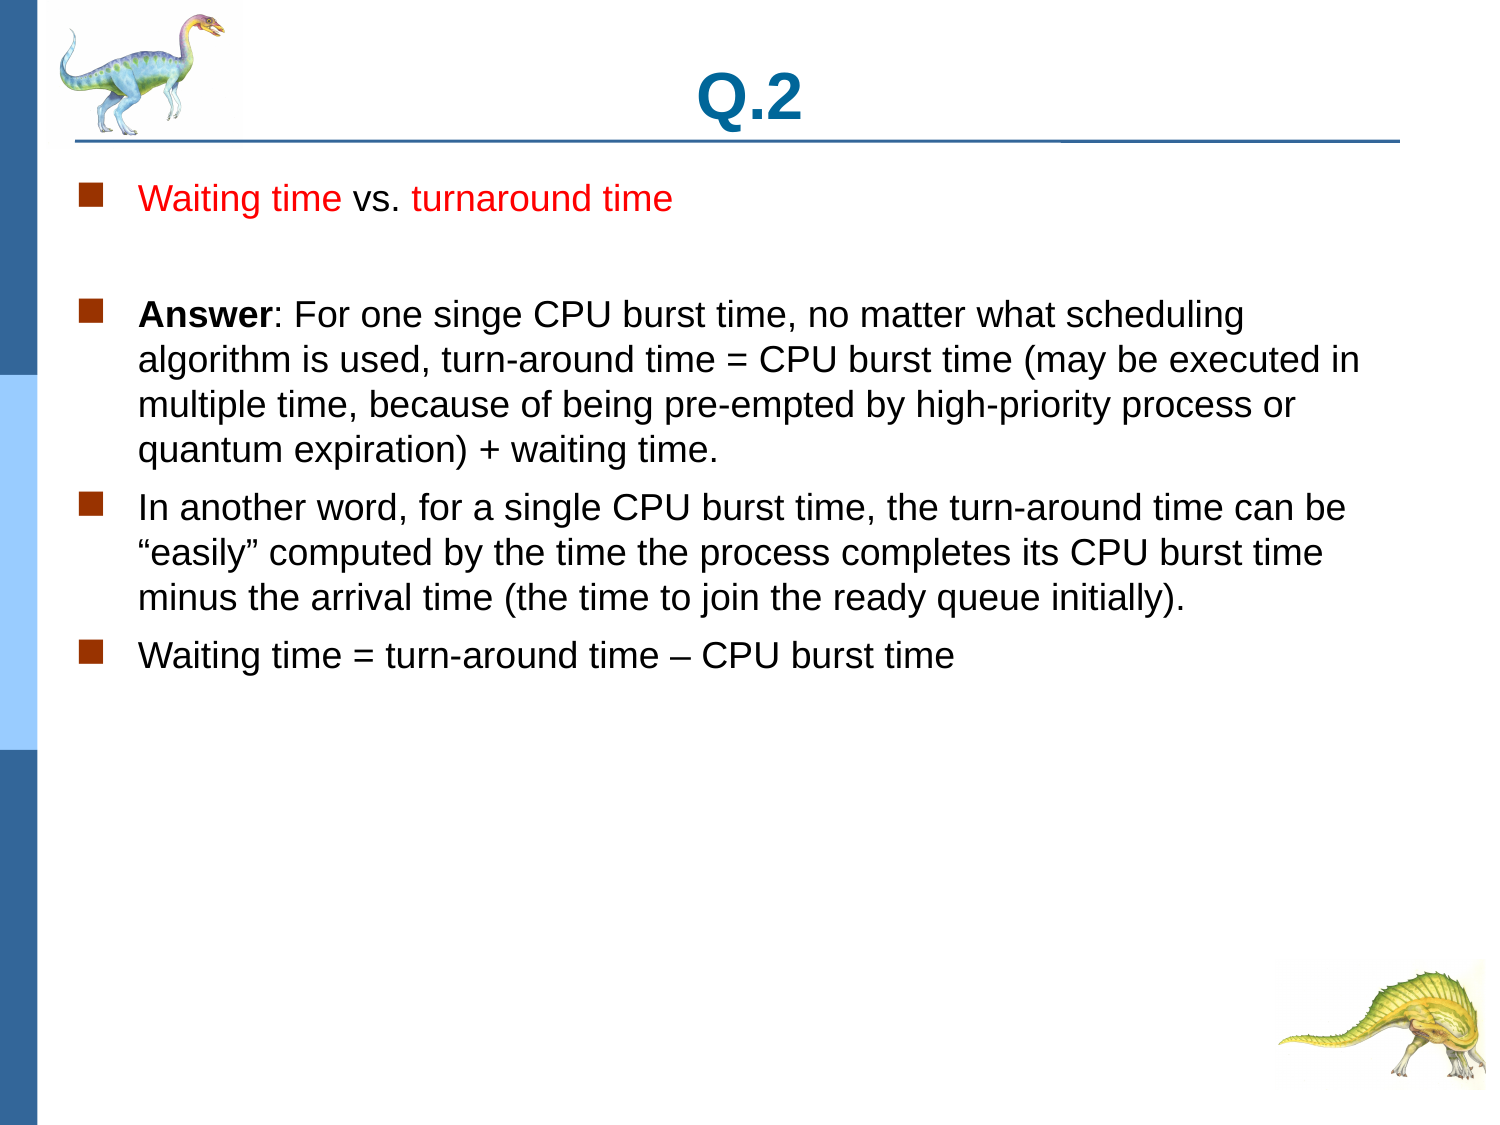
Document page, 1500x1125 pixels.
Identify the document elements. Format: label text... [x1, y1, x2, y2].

picture [1275, 959, 1486, 1090]
title Q.2 [75, 45, 1425, 141]
list Waiting time vs. turnaround time Answer: For one singe CPU burst time, no matter what scheduling algorithm is used, turn-around time = CPU burst time (may be executed in multiple time, because of being pre-empted by high-priority process or quantum expiration) + waiting time. In another word, for a single CPU burst time, the turn-around time can be “easily” computed by the time the process completes its CPU burst time minus the arrival time (the time to join the ready queue initially). Waiting time = turn-around time – CPU burst time [66, 166, 1385, 1000]
picture [46, 0, 243, 149]
